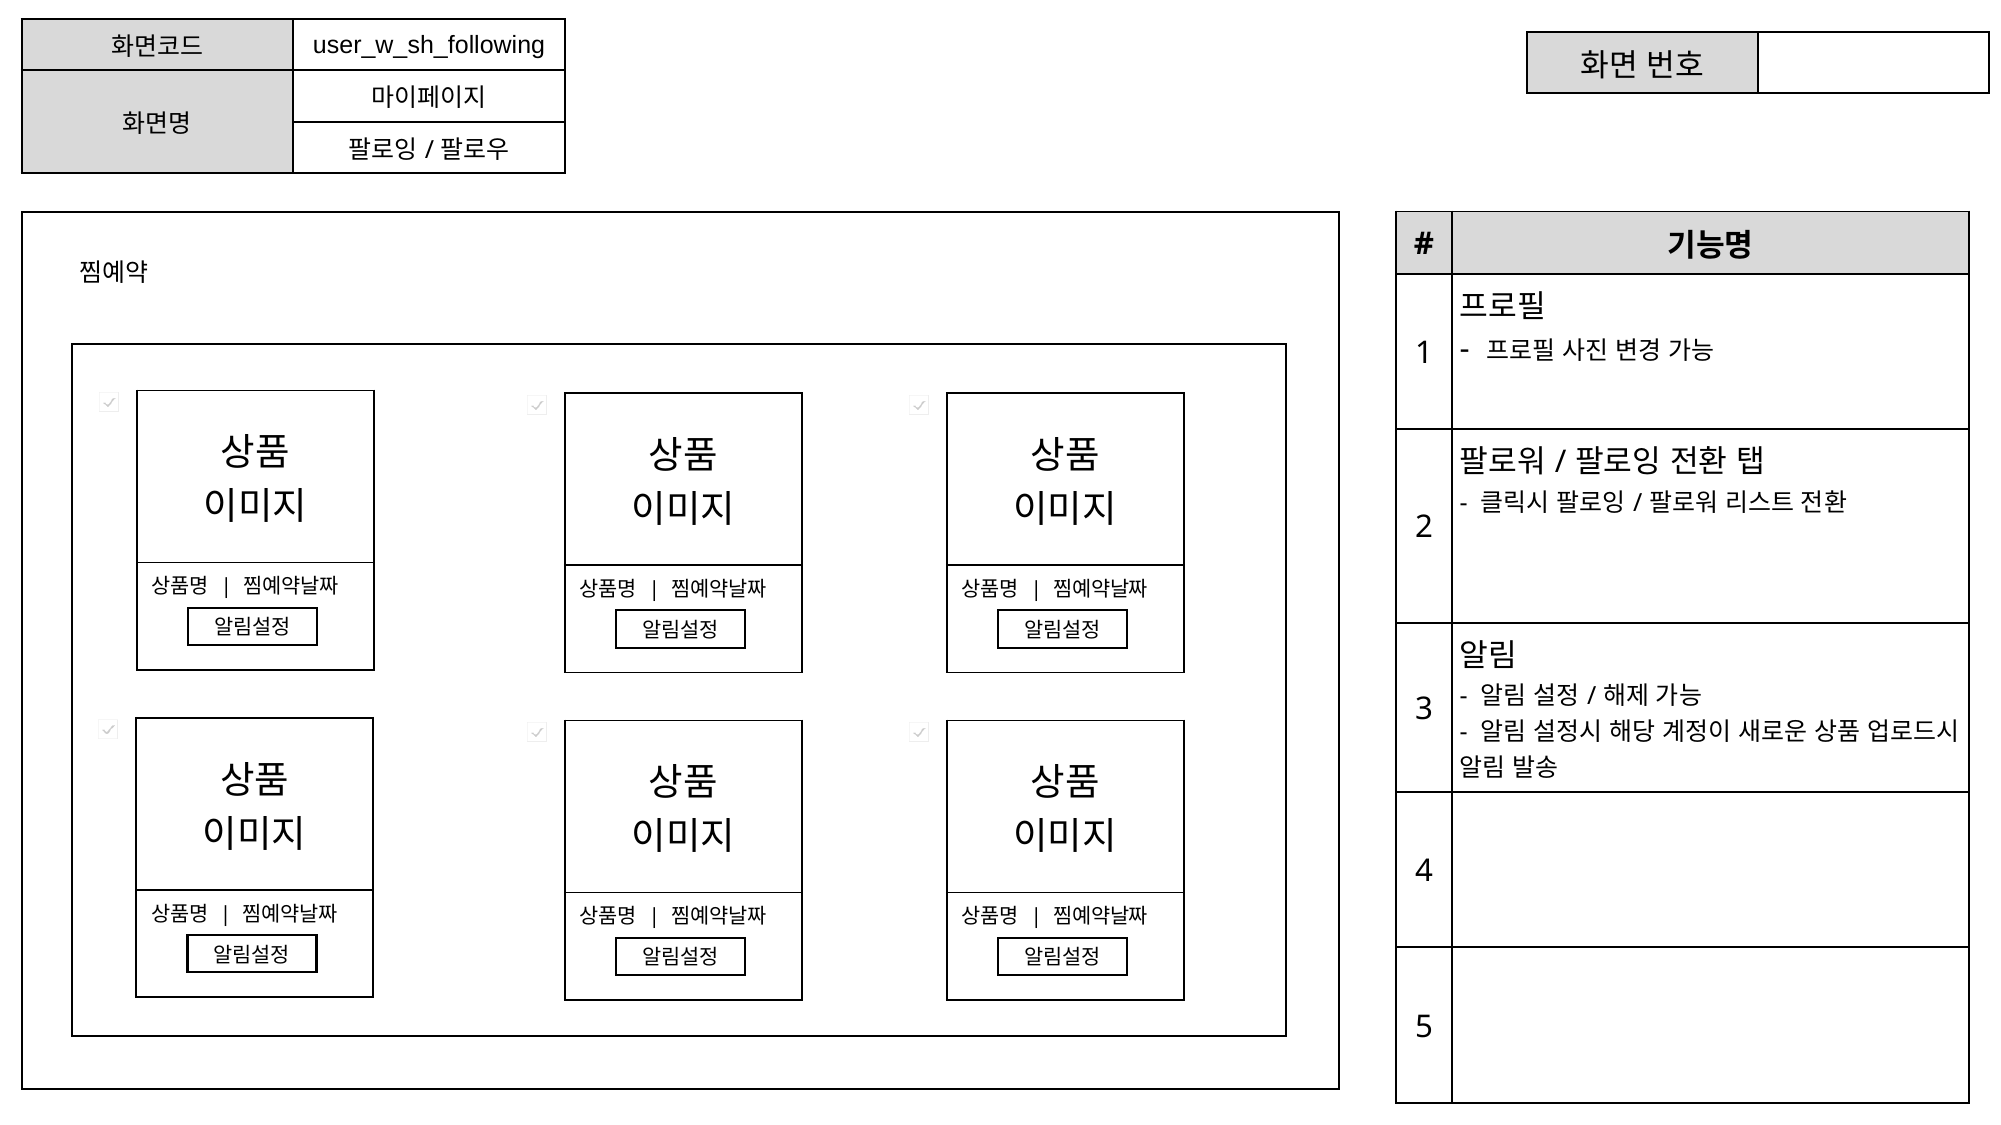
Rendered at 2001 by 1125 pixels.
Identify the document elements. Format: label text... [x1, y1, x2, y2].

table_header 상품 이미지 [948, 721, 1183, 892]
text_box 알림설정 [187, 935, 317, 973]
table_header 상품 이미지 [948, 394, 1183, 564]
table_header [1759, 33, 1988, 92]
table_cell [1453, 793, 1968, 946]
table_cell 3 [1397, 624, 1451, 791]
text_box 찜예약 [71, 243, 256, 300]
table_cell 상품명 | 찜예약날짜 [138, 563, 373, 669]
table_header 화면코드 [23, 20, 292, 69]
table_cell 마이페이지 [294, 71, 564, 121]
picture [904, 717, 933, 746]
table_cell 4 [1397, 793, 1451, 946]
table_header 상품 이미지 [566, 721, 801, 892]
table_cell 1 [1397, 275, 1451, 428]
table_cell 화면명 [23, 71, 292, 172]
text_box 알림설정 [998, 937, 1128, 976]
table_cell 상품명 | 찜예약날짜 [566, 566, 801, 672]
table_header 상품 이미지 [566, 394, 801, 564]
table_cell 팔로잉/팔로우 [294, 123, 564, 172]
table_cell 5 [1397, 948, 1451, 1102]
table_cell 상품명 | 찜예약날짜 [948, 566, 1183, 672]
table_header 화면 번호 [1528, 33, 1757, 92]
table_cell 2 [1397, 430, 1451, 622]
picture [94, 387, 123, 416]
table_cell 프로필 - 프로필 사진 변경 가능 [1453, 275, 1968, 428]
table_header 상품 이미지 [138, 391, 373, 562]
table_cell 상품명 | 찜예약날짜 [137, 891, 372, 996]
table_cell 알림 - 알림 설정/해제 가능 - 알림 설정시 해당 계정이 새로운 상품 업로드시 알림 발송 [1453, 624, 1968, 791]
text_box 알림설정 [616, 937, 746, 976]
text_box 알림설정 [998, 610, 1128, 648]
text_box [21, 211, 1340, 1090]
table_cell 팔로워/팔로잉 전환 탭 - 클릭시 팔로잉/팔로워 리스트 전환 [1453, 430, 1968, 622]
text_box 알림설정 [616, 610, 746, 648]
table_cell 상품명 | 찜예약날짜 [948, 893, 1183, 999]
picture [522, 717, 551, 746]
table_header 상품 이미지 [137, 719, 372, 889]
table_header 기능명 [1453, 212, 1968, 273]
picture [904, 390, 933, 419]
table_header # [1397, 212, 1451, 273]
picture [522, 390, 551, 419]
table_header user_w_sh_following [294, 20, 564, 69]
text_box 알림설정 [188, 607, 318, 646]
text_box [71, 343, 1287, 1037]
table_cell 상품명 | 찜예약날짜 [566, 893, 801, 999]
picture [93, 715, 122, 744]
table_cell [1453, 948, 1968, 1102]
